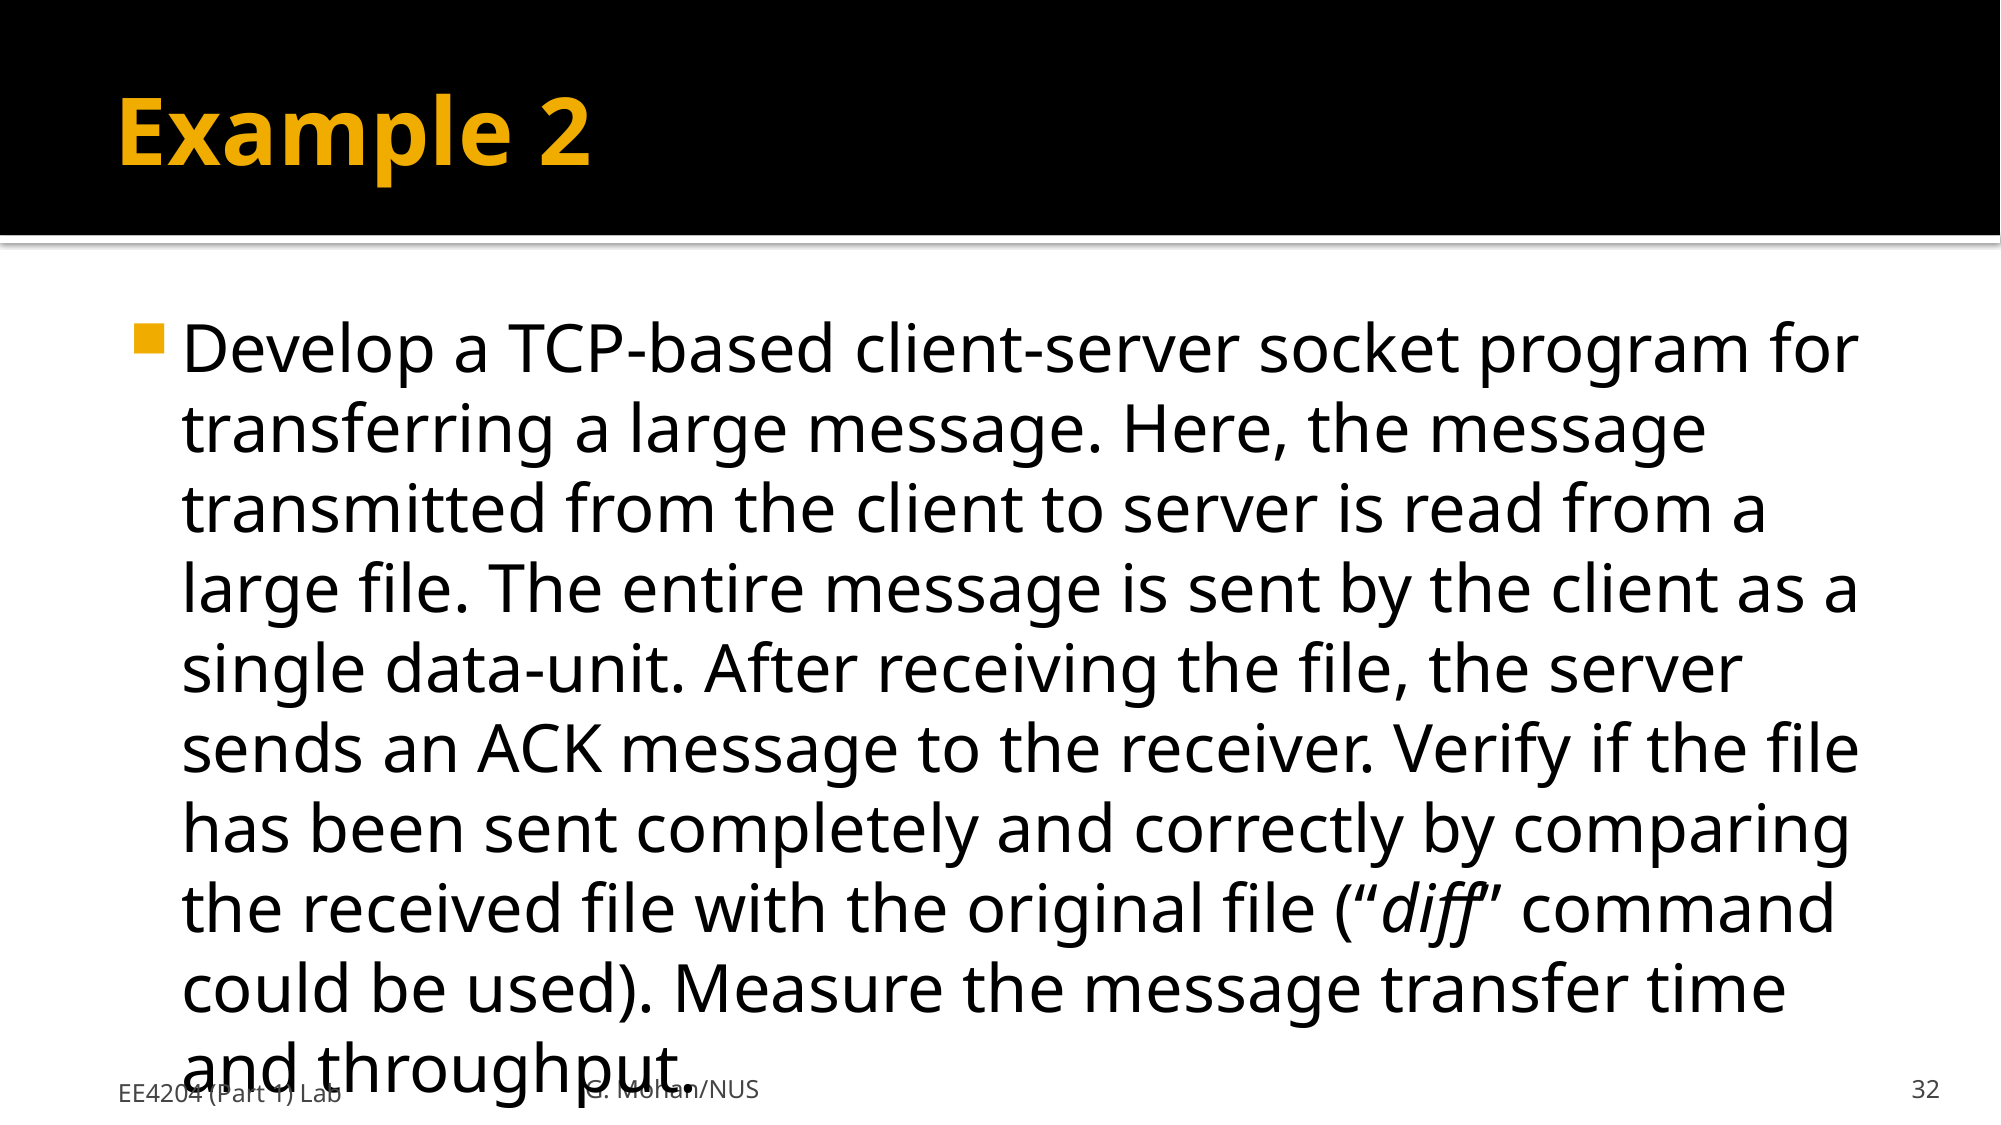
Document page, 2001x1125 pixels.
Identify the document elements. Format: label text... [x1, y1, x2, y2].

footer G. Mohan/NUS [577, 1062, 1783, 1108]
title Example 2 [99, 25, 1900, 231]
slide_number EE4204 (Part 1) Lab [99, 1062, 567, 1108]
list Develop a TCP-based client-server socket program for transferring a large message. Here, the message transmitted from the client to server is read from a large file. The entire message is sent by the client as a single data-unit. After receiving the file, the server sends an ACK message to the receiver. Verify if the file has been sent completely and correctly by comparing the received file with the original file (“diff” command could be used). Measure the message transfer time and throughput. [99, 291, 1900, 1050]
slide_number 32 [1794, 1062, 1955, 1108]
